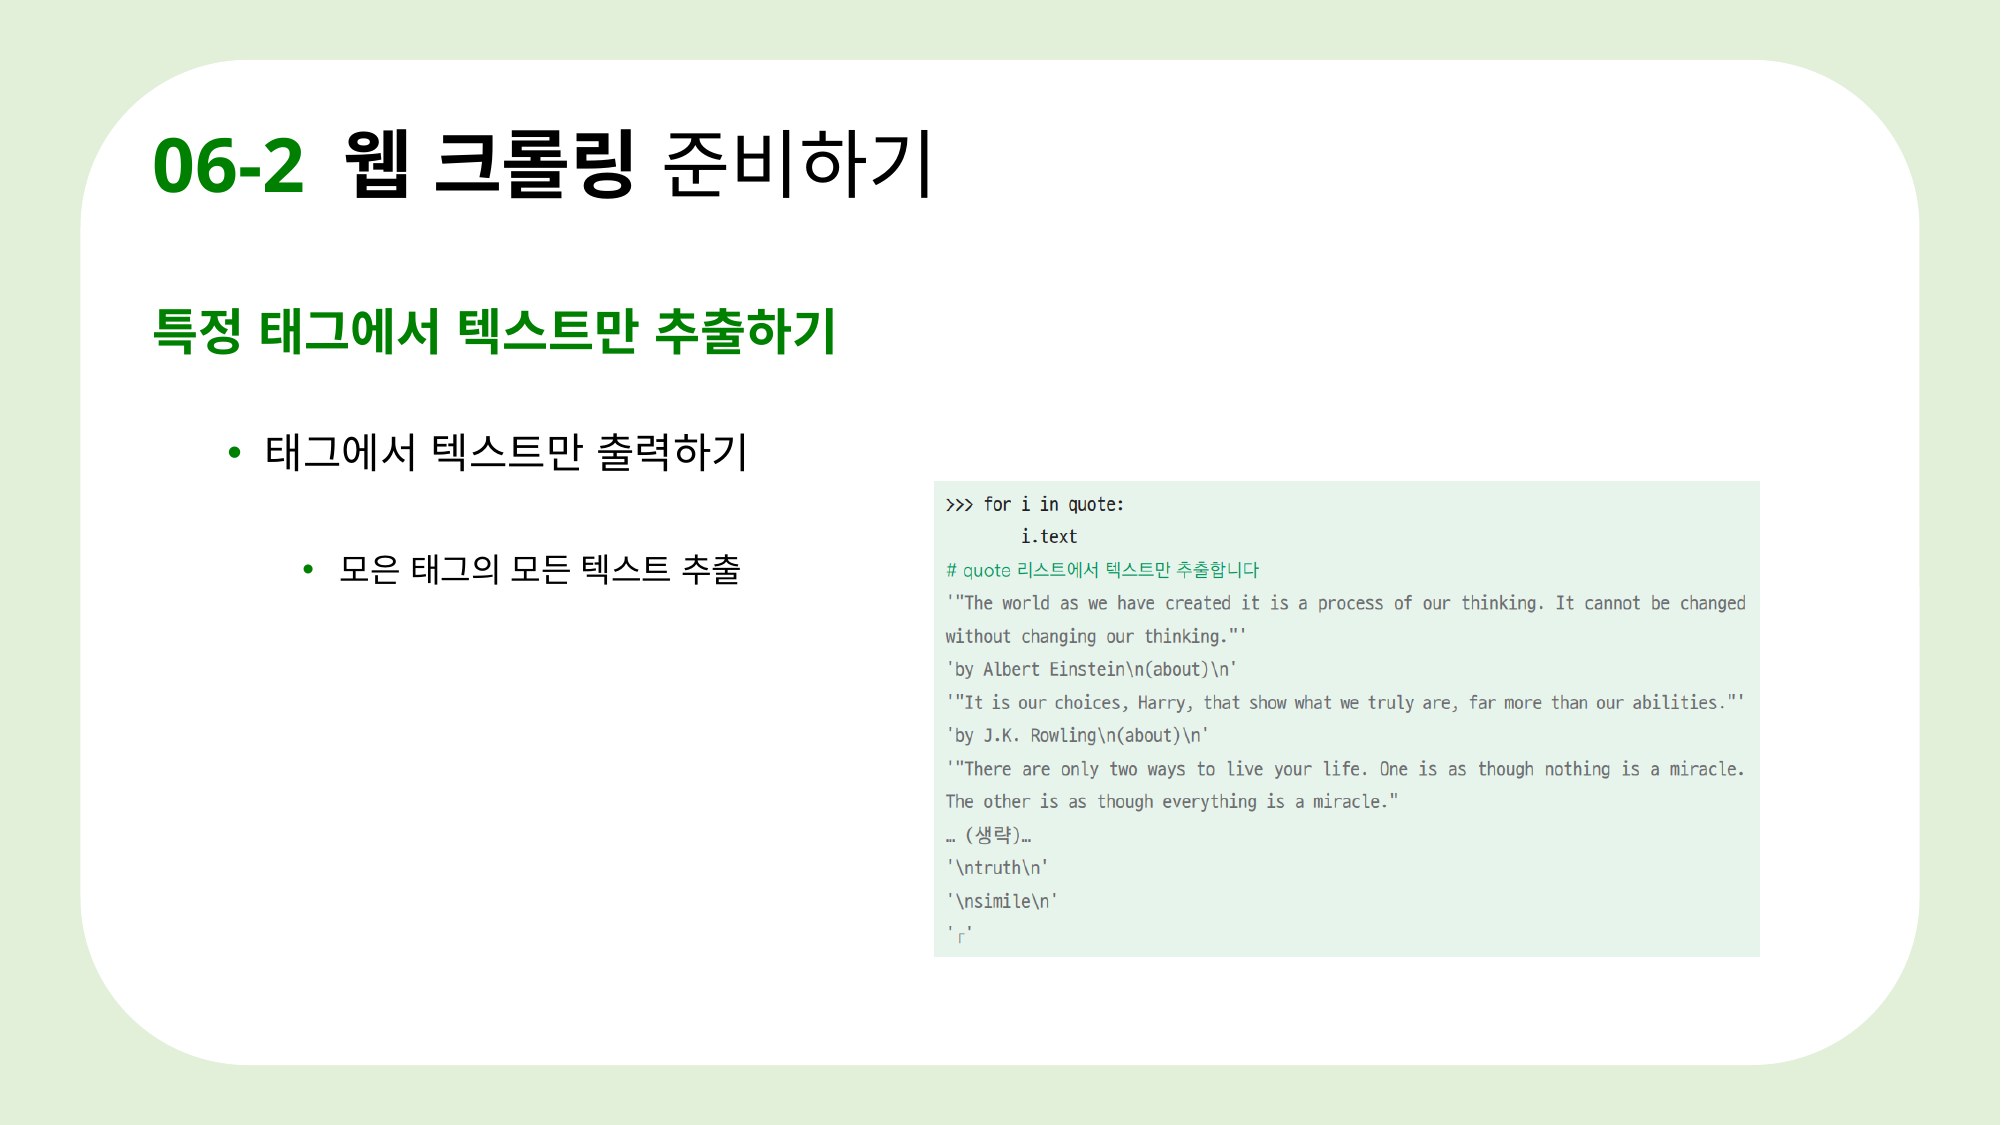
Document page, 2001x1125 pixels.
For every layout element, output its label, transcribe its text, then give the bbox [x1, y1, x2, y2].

title 06-2 웹 크롤링 준비하기 [137, 59, 1863, 278]
list 특정 태그에서 텍스트만 추출하기 태그에서 텍스트만 출력하기 모은 태그의 모든 텍스트 추출 [137, 299, 1863, 1014]
picture [934, 481, 1760, 957]
